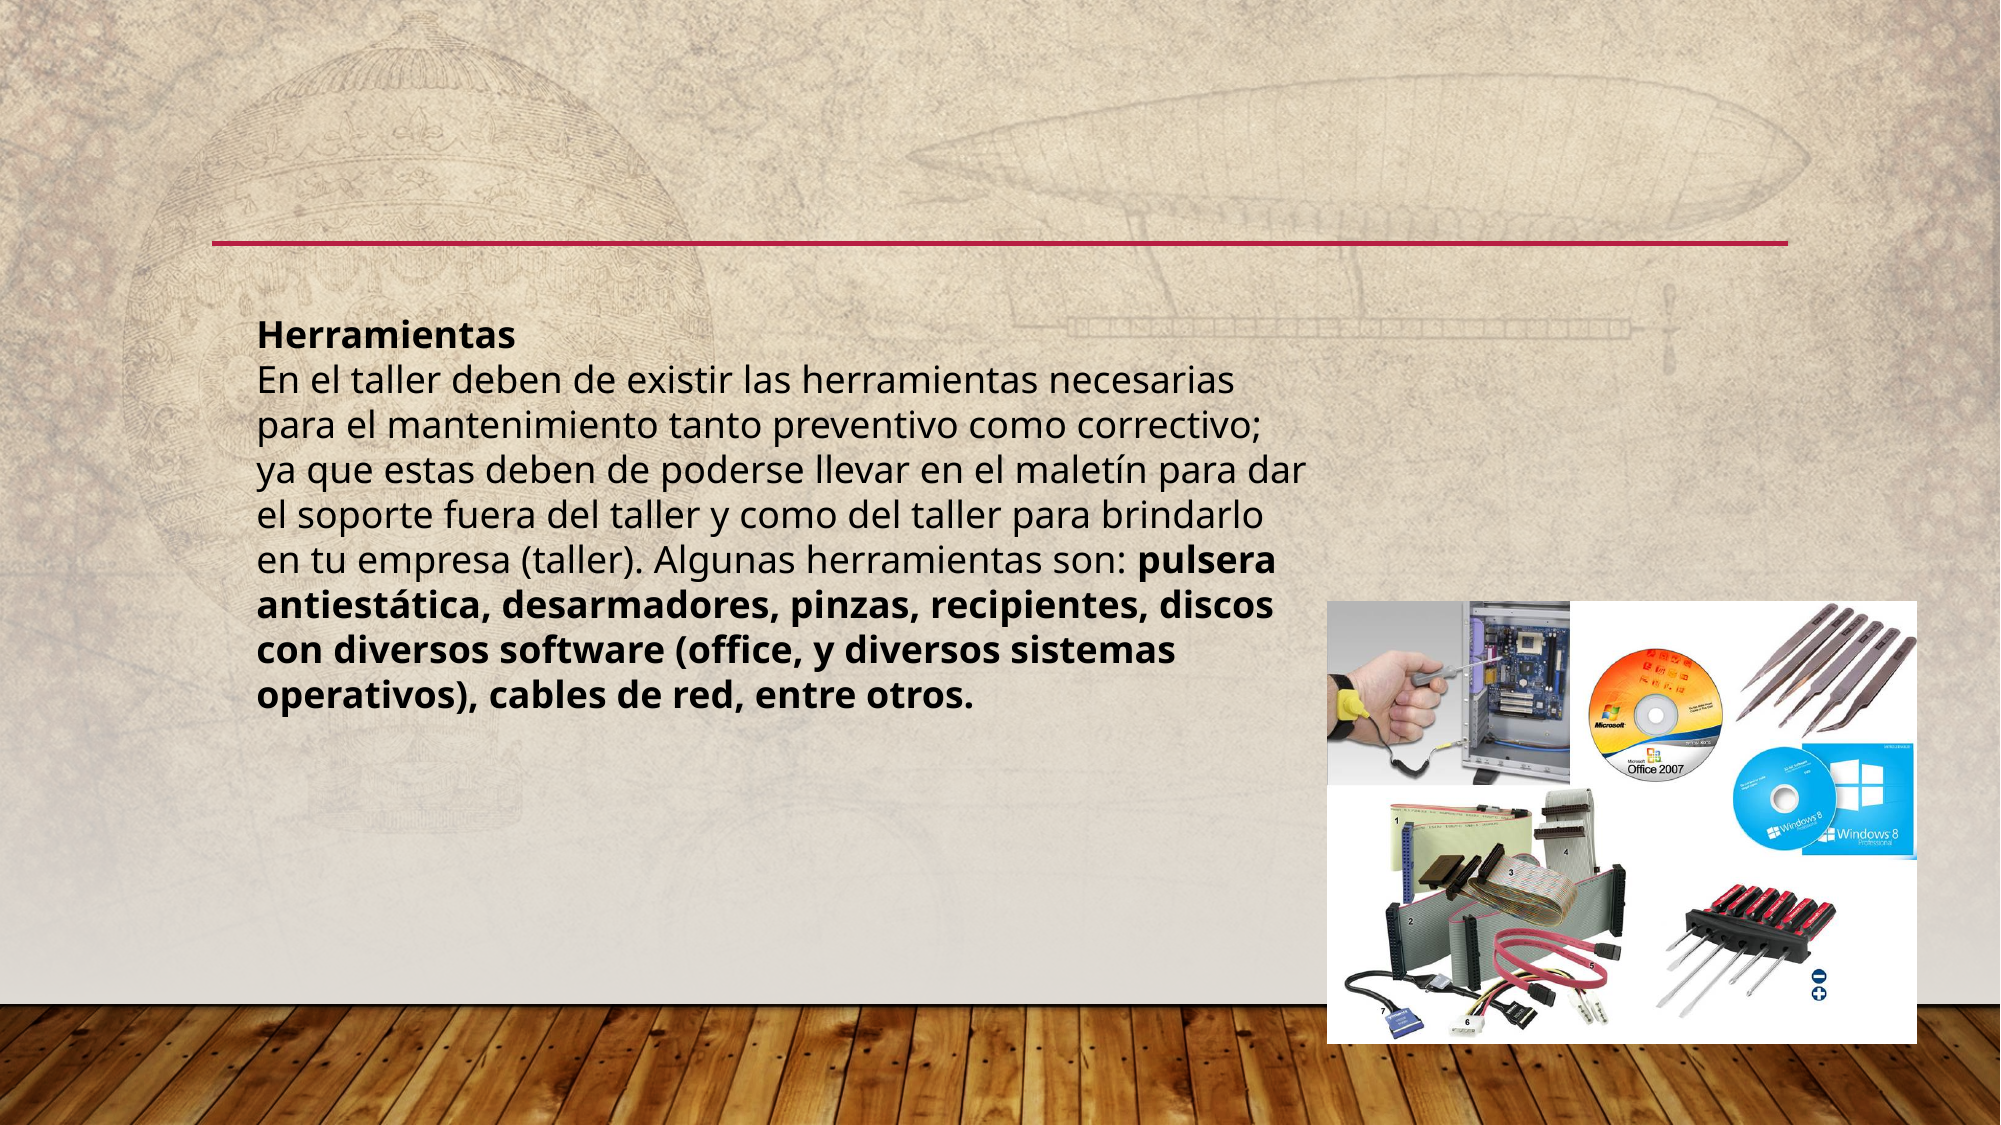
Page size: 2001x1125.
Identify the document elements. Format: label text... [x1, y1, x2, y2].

text_box Herramientas En el taller deben de existir las herramientas necesarias para el mantenimiento tanto preventivo como correctivo; ya que estas deben de poderse llevar en el maletín para dar el soporte fuera del taller y como del taller para brindarlo en tu empresa (taller). Algunas herramientas son: pulsera antiestática, desarmadores, pinzas, recipientes, discos con diversos software (office, y diversos sistemas operativos), cables de red, entre otros. [241, 304, 1327, 724]
picture [0, 601, 2000, 1125]
